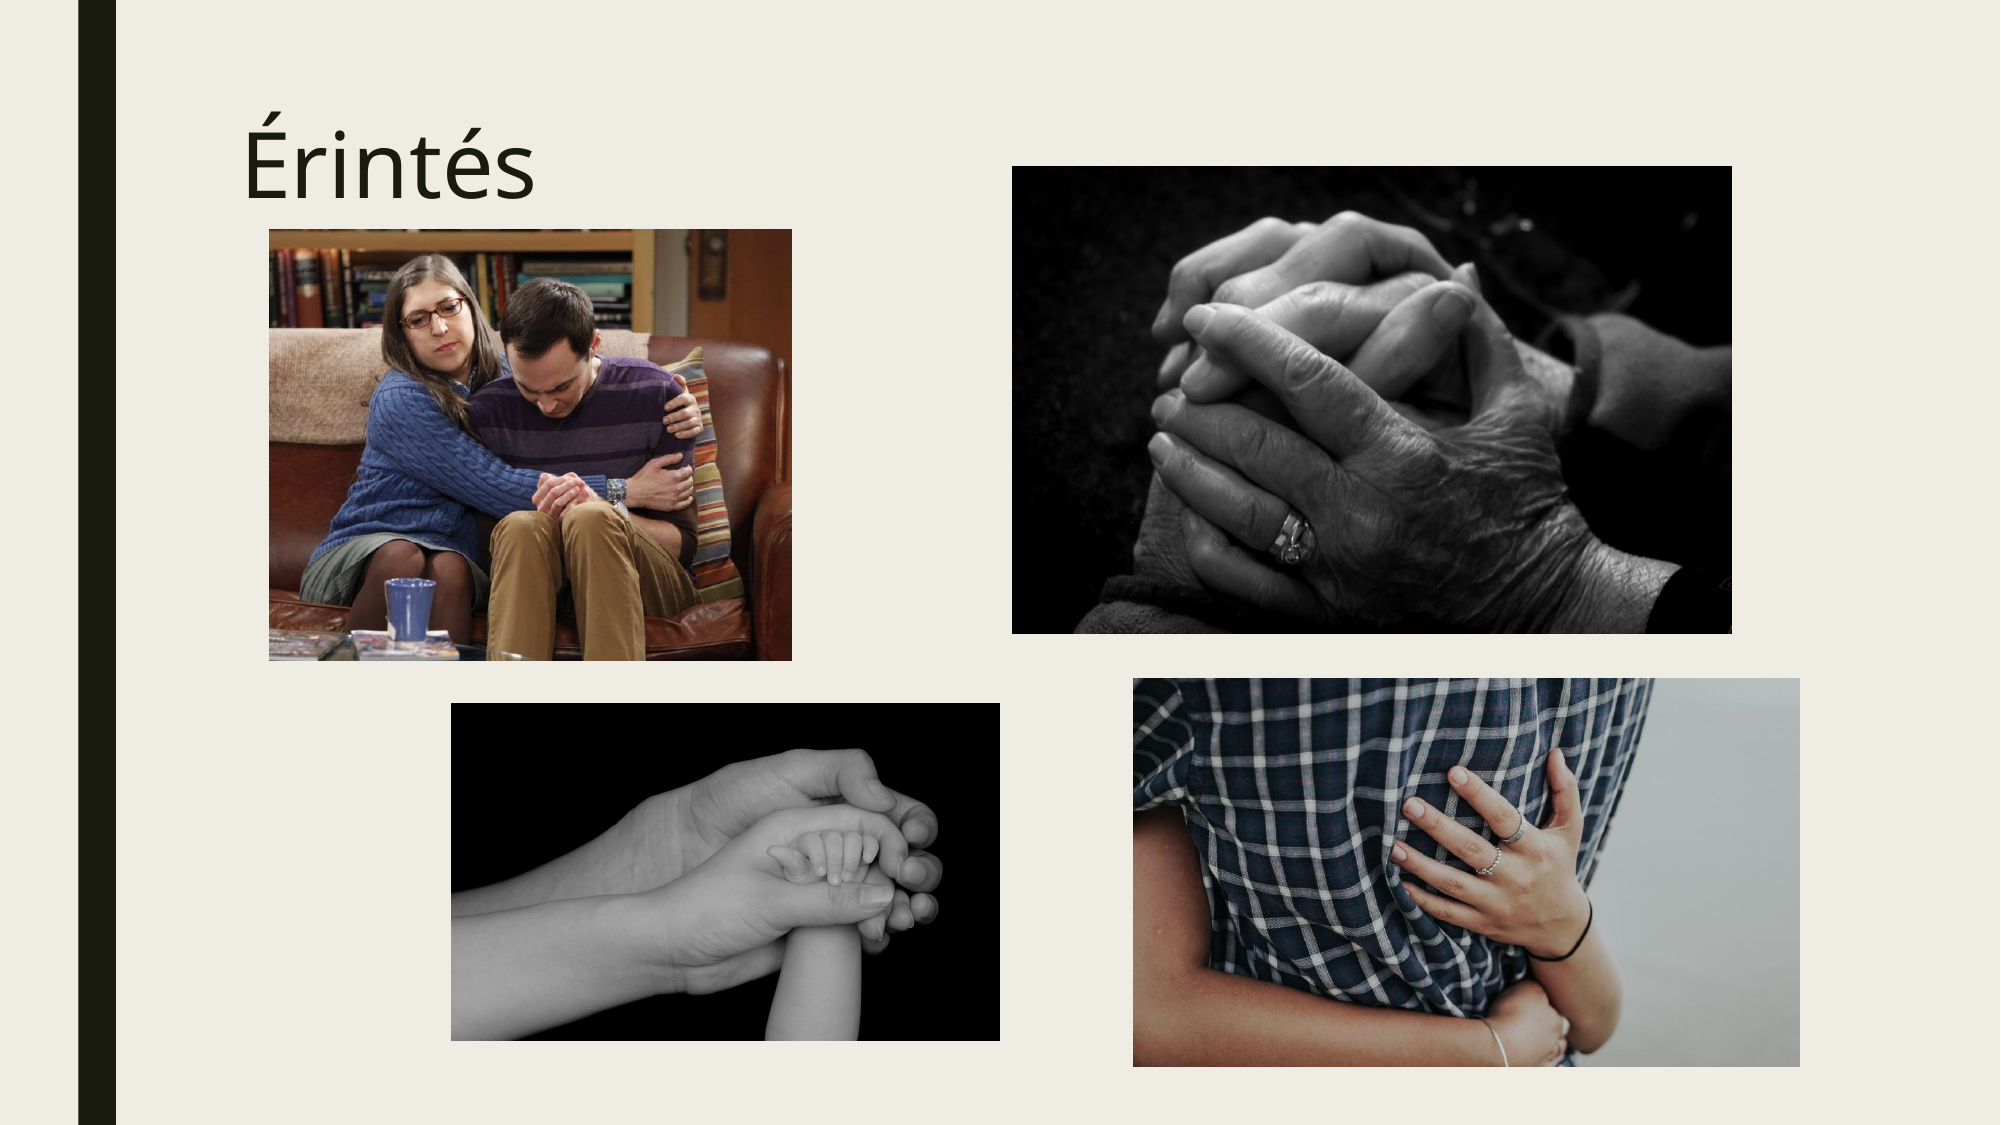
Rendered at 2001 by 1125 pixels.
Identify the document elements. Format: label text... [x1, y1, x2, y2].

picture [1133, 678, 1800, 1067]
picture [451, 703, 1000, 1041]
title Érintés [225, 112, 1800, 357]
picture [269, 229, 792, 661]
picture [1012, 166, 1732, 634]
